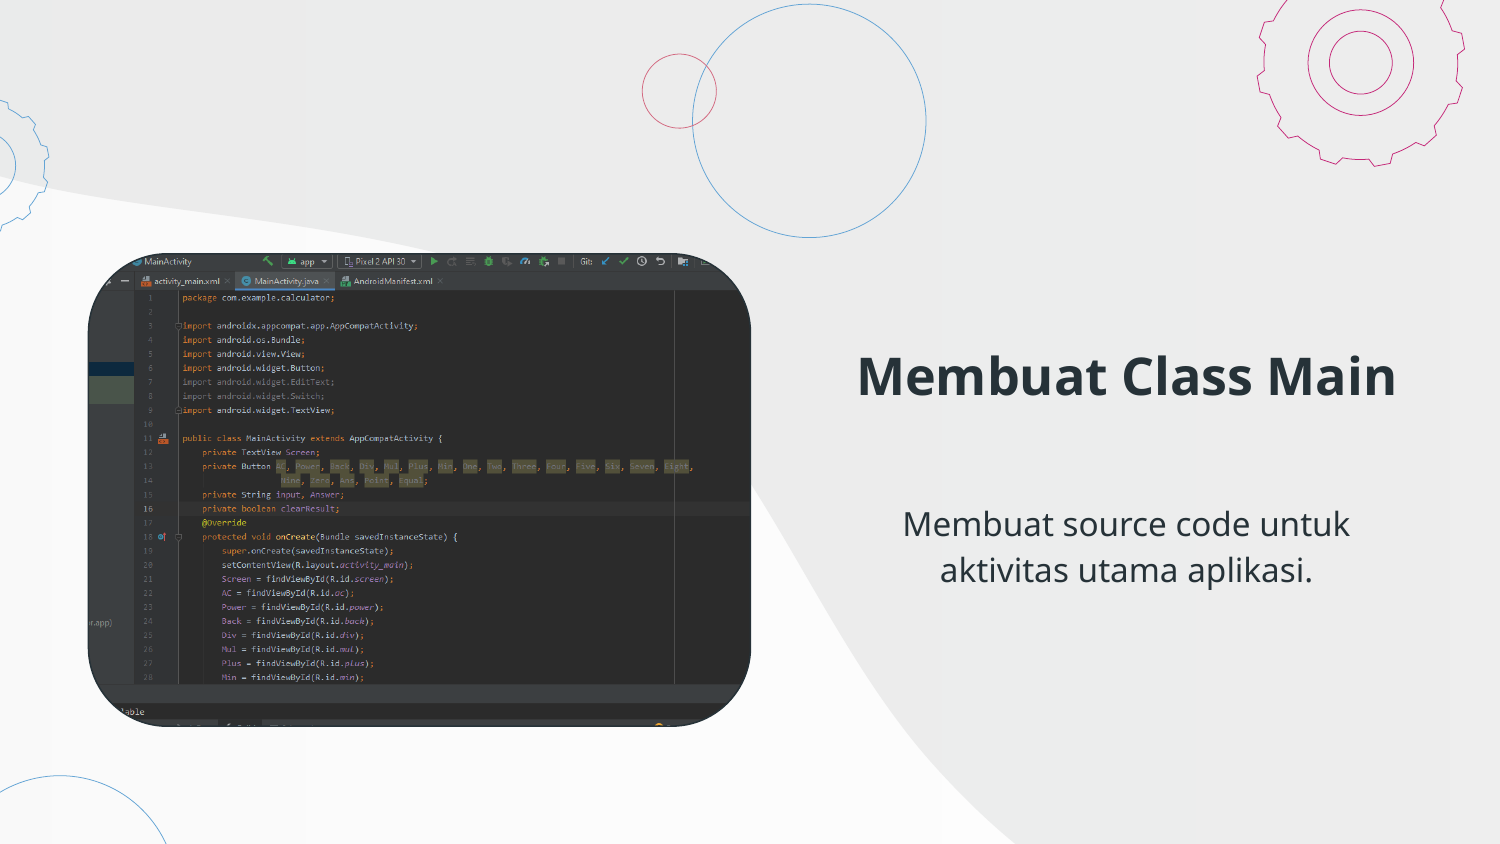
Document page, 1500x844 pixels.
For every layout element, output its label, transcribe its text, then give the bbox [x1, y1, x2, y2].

list Membuat source code untuk aktivitas utama aplikasi. [841, 482, 1413, 685]
picture [88, 253, 751, 727]
title Membuat Class Main [841, 295, 1413, 454]
